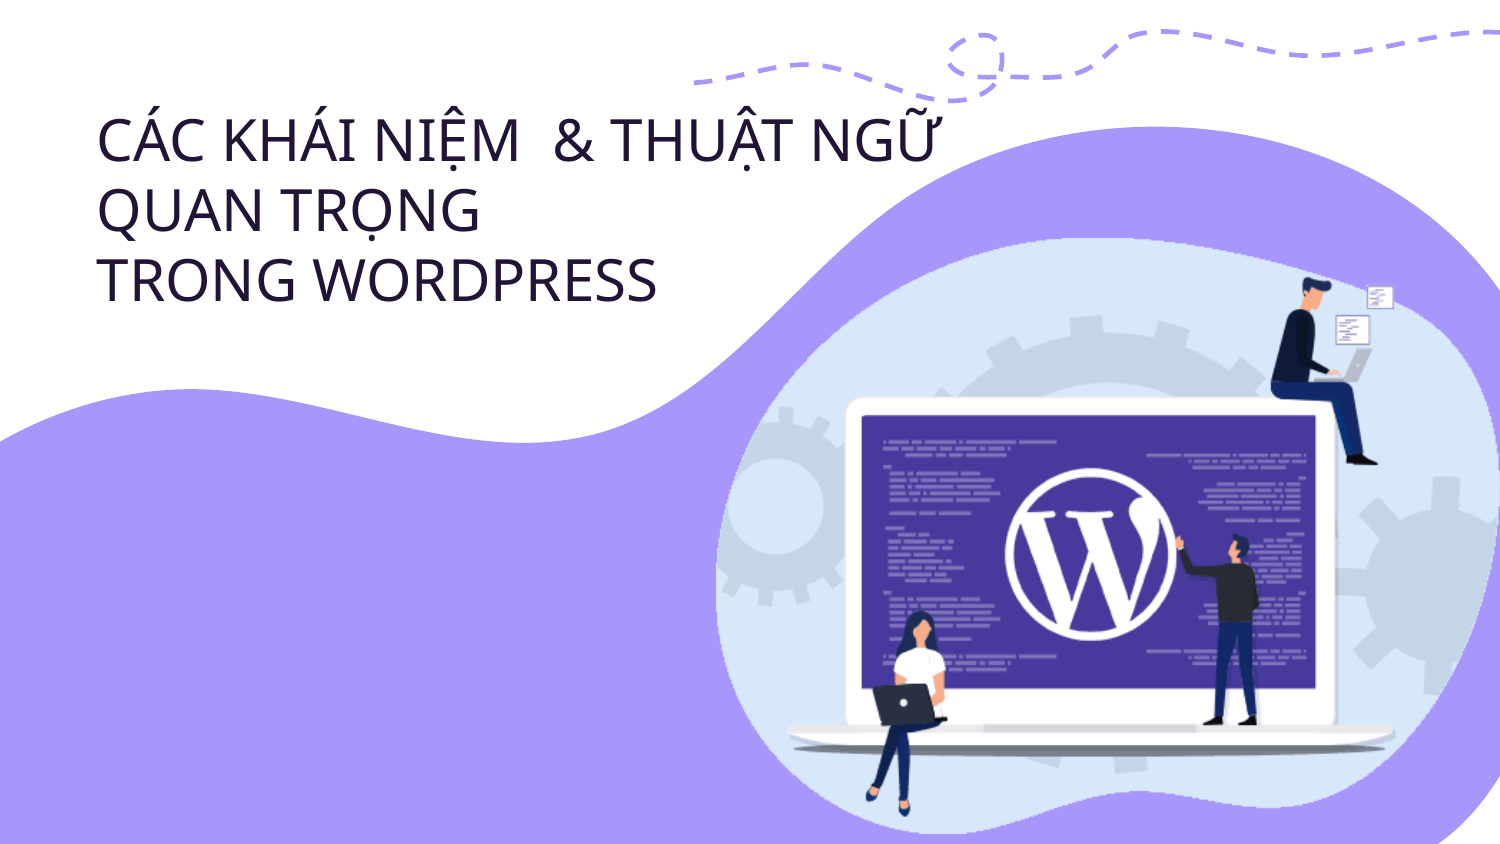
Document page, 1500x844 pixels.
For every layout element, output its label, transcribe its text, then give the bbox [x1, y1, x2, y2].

picture [716, 237, 1500, 835]
title CÁC KHÁI NIỆM & THUẬT NGỮ QUAN TRỌNG TRONG WORDPRESS [81, 87, 1292, 182]
text_box [686, 31, 1500, 87]
